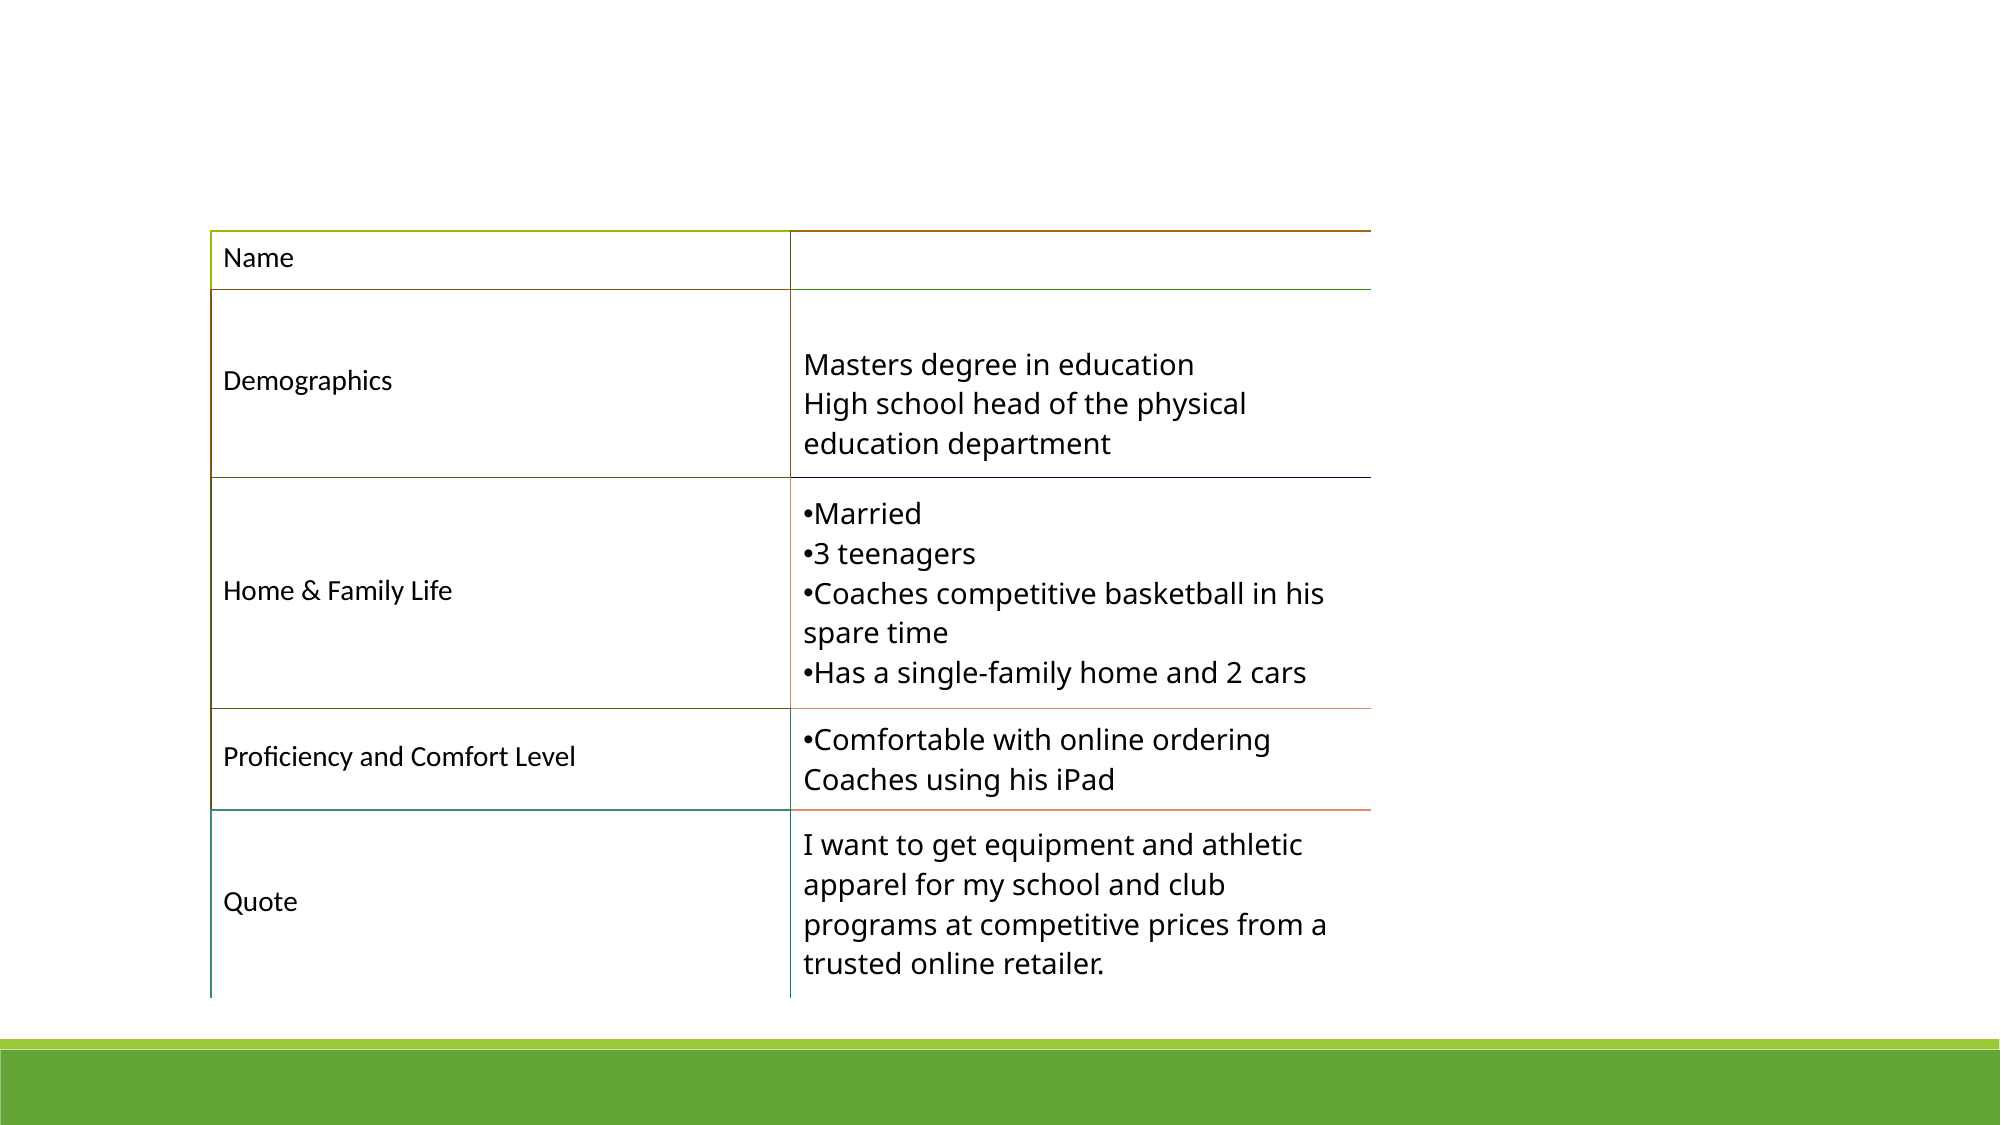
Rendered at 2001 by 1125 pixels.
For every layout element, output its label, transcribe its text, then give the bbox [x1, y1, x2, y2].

table_cell Home & Family Life [212, 478, 790, 708]
table_cell Proficiency and Comfort Level [212, 709, 790, 809]
table_cell I want to get equipment and athletic apparel for my school and club programs at competitive prices from a trusted online retailer. [791, 811, 1371, 998]
table_cell Quote [212, 811, 790, 998]
table_cell Comfortable with online ordering Coaches using his iPad [791, 709, 1371, 809]
table_cell Married 3 teenagers Coaches competitive basketball in his spare time Has a single-family home and 2 cars [791, 478, 1371, 708]
table_cell Masters degree in education High school head of the physical education department [791, 290, 1371, 477]
table_header [791, 232, 1371, 289]
table_cell Demographics [212, 290, 790, 477]
table_header Name [212, 232, 790, 289]
